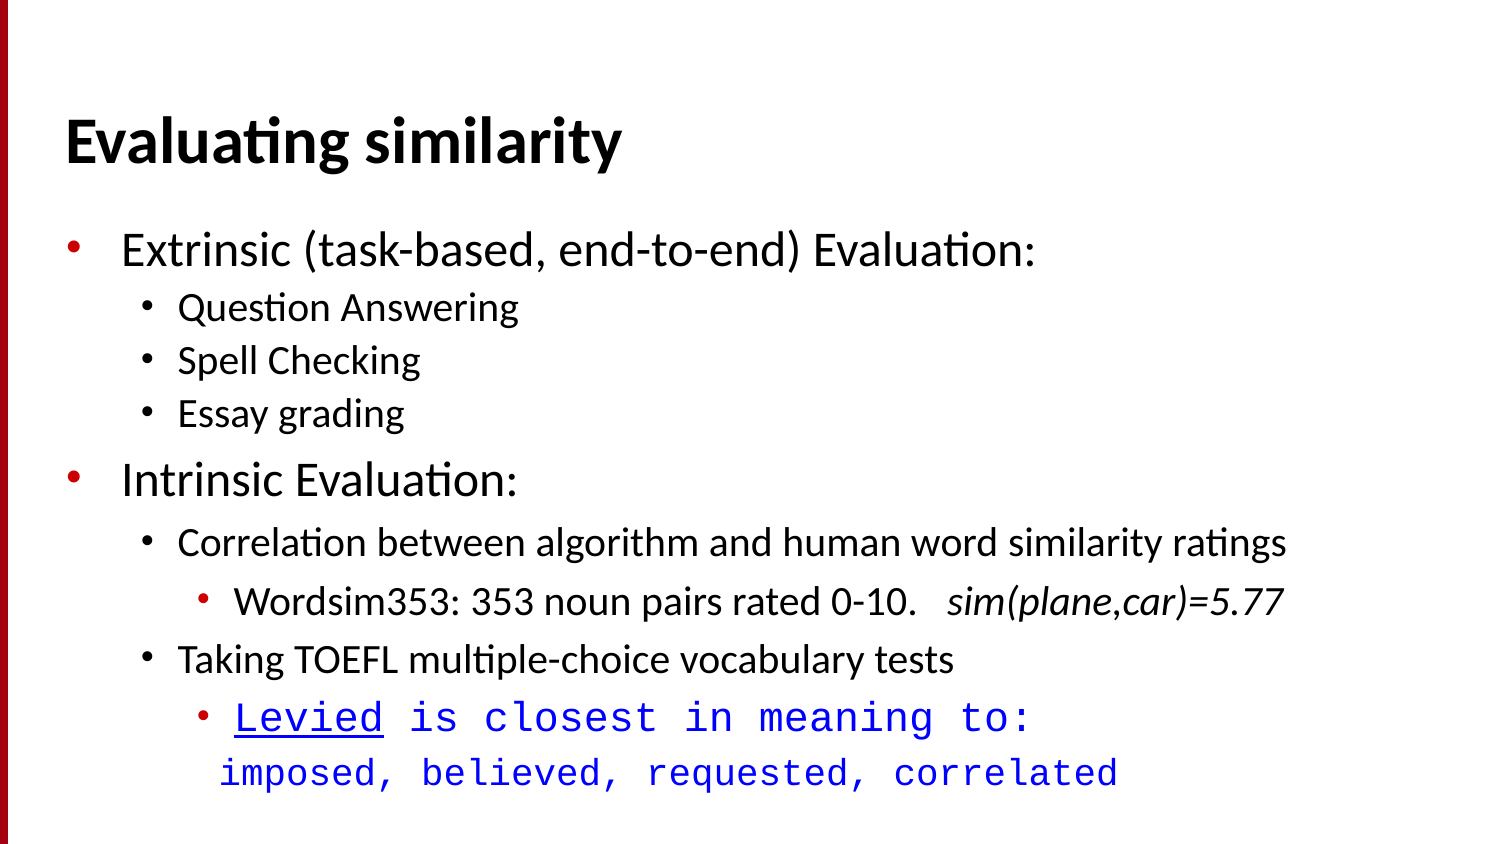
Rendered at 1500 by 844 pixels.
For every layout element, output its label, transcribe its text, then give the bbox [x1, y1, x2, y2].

title Evaluating similarity [50, 62, 1450, 185]
list Extrinsic (task-based, end-to-end) Evaluation: Question Answering Spell Checking Essay grading Intrinsic Evaluation: Correlation between algorithm and human word similarity ratings Wordsim353: 353 noun pairs rated 0-10. sim(plane,car)=5.77 Taking TOEFL multiple-choice vocabulary tests Levied is closest in meaning to: imposed, believed, requested, correlated [50, 209, 1463, 832]
